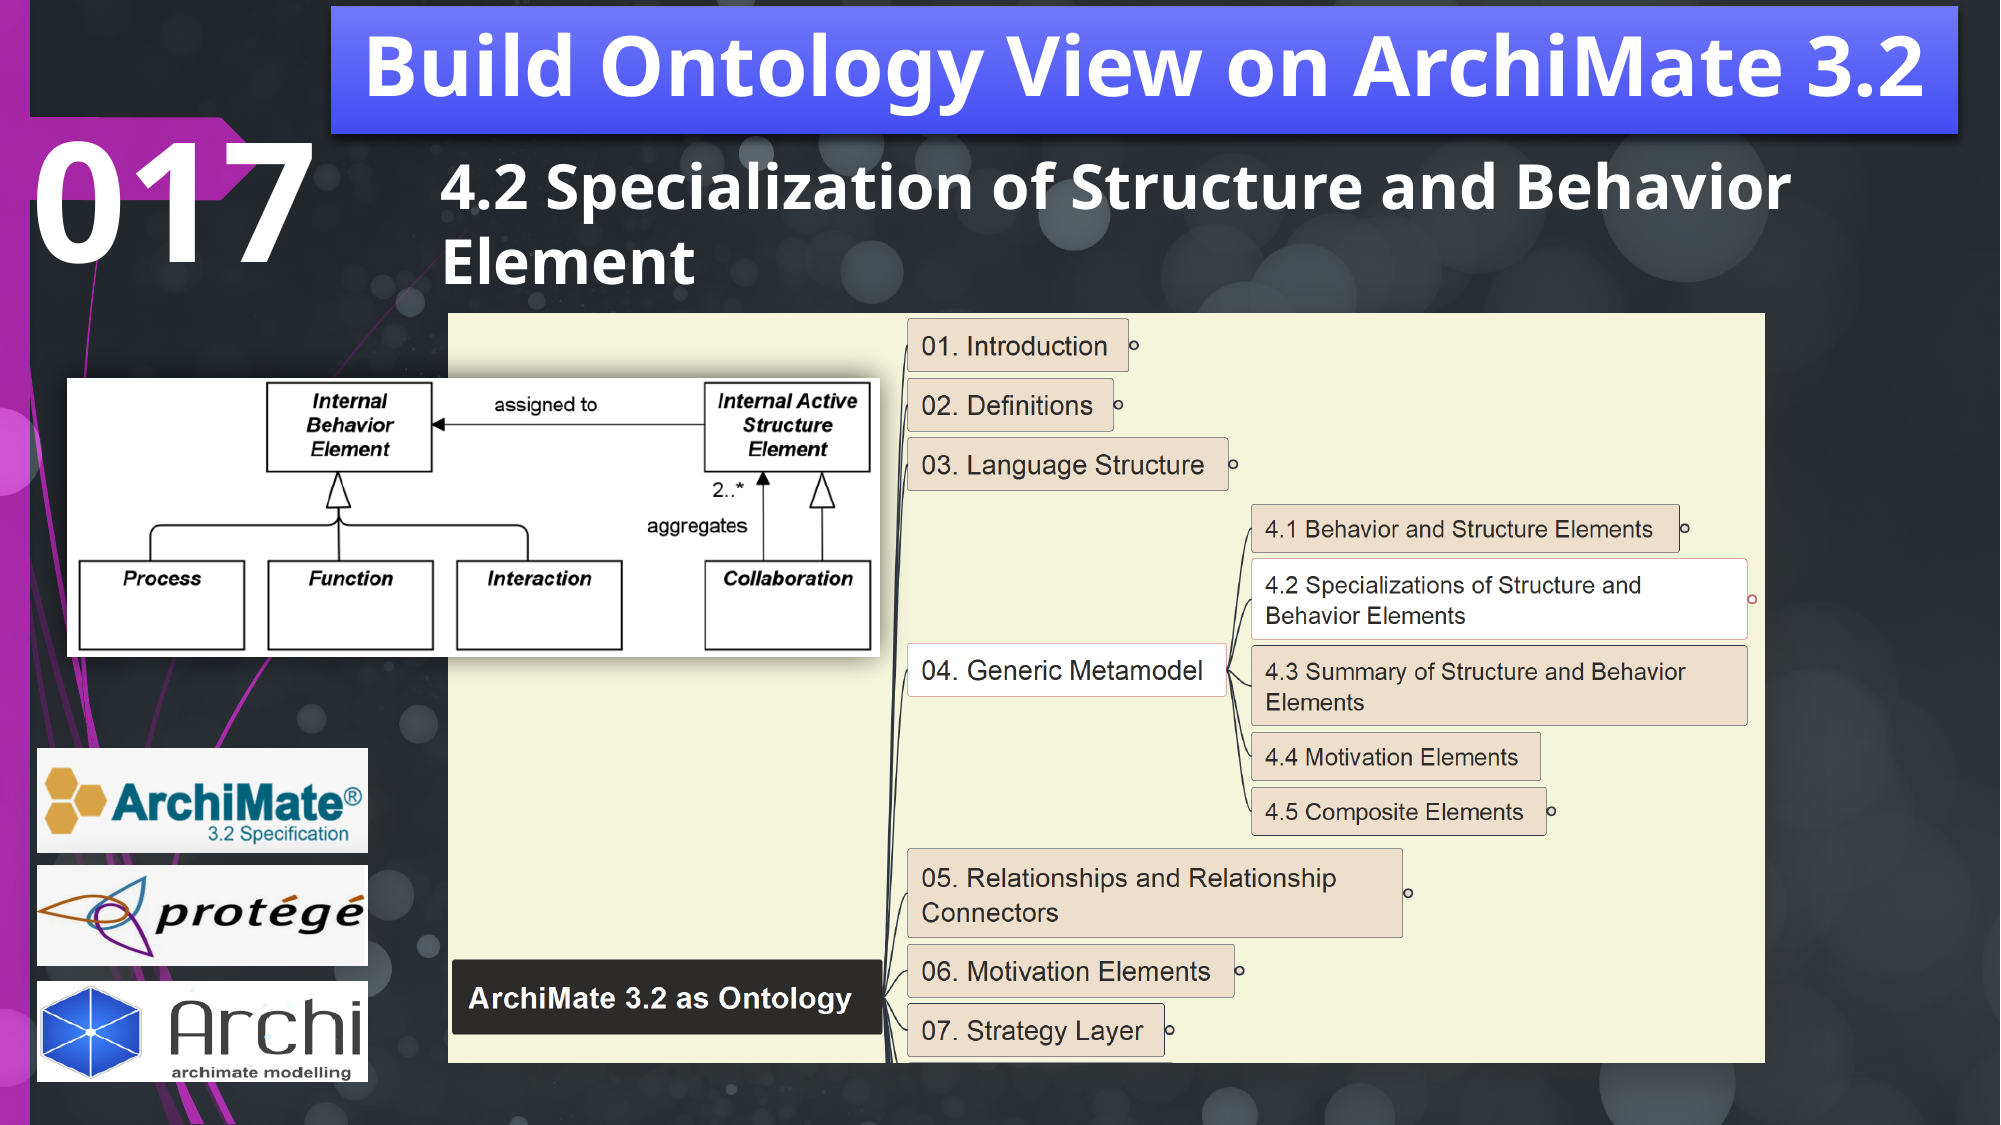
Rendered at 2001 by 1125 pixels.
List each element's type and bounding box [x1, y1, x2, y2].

list [448, 313, 1765, 1064]
picture [0, 0, 2000, 1125]
